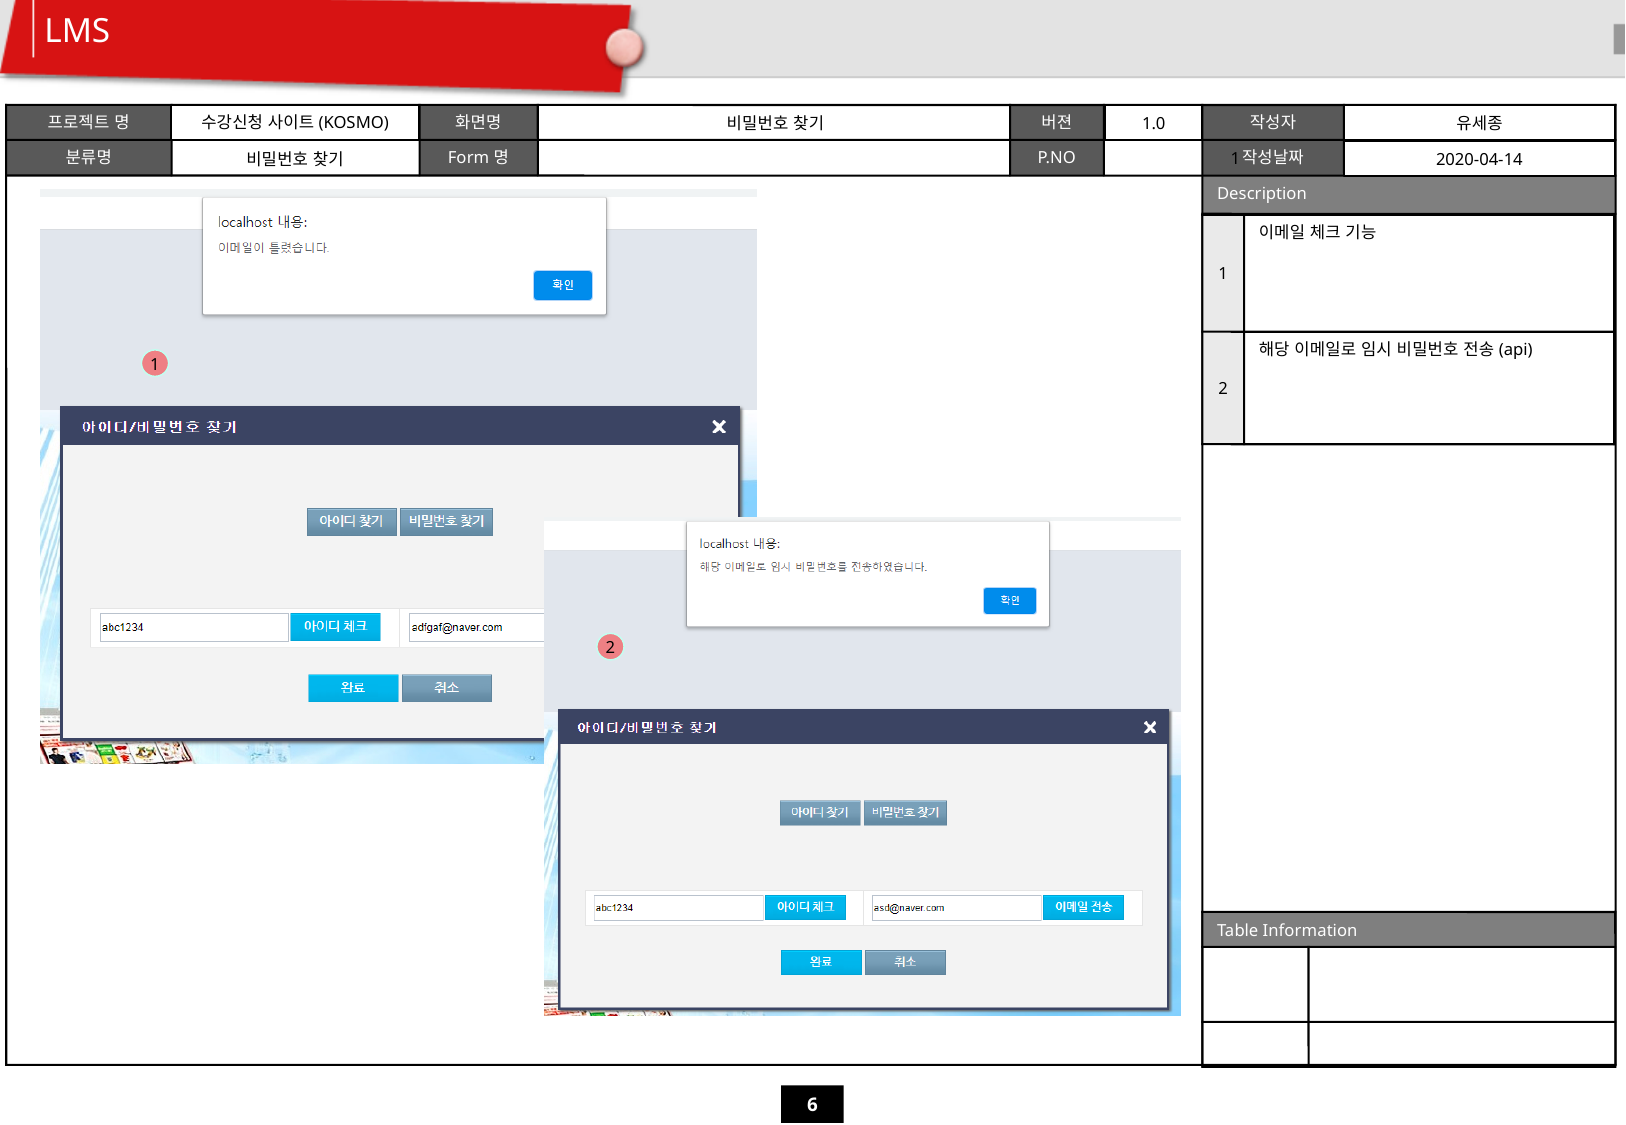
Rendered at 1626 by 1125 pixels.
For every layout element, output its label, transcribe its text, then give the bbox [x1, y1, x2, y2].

text_box 유세종 [1344, 105, 1616, 140]
text_box 1.0 [1105, 105, 1203, 140]
picture [40, 189, 1181, 1017]
text_box 수강신청 사이트(KOSMO) [171, 104, 420, 139]
text_box 비밀번호 찾기 [539, 103, 1012, 142]
picture [0, 0, 1625, 110]
text_box 2020-04-14 [1344, 141, 1615, 177]
text_box 비밀번호 찾기 [171, 139, 420, 178]
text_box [1202, 214, 1614, 445]
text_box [1202, 911, 1616, 1067]
text_box LMS [29, 0, 597, 57]
text_box 1 [1105, 140, 1247, 176]
